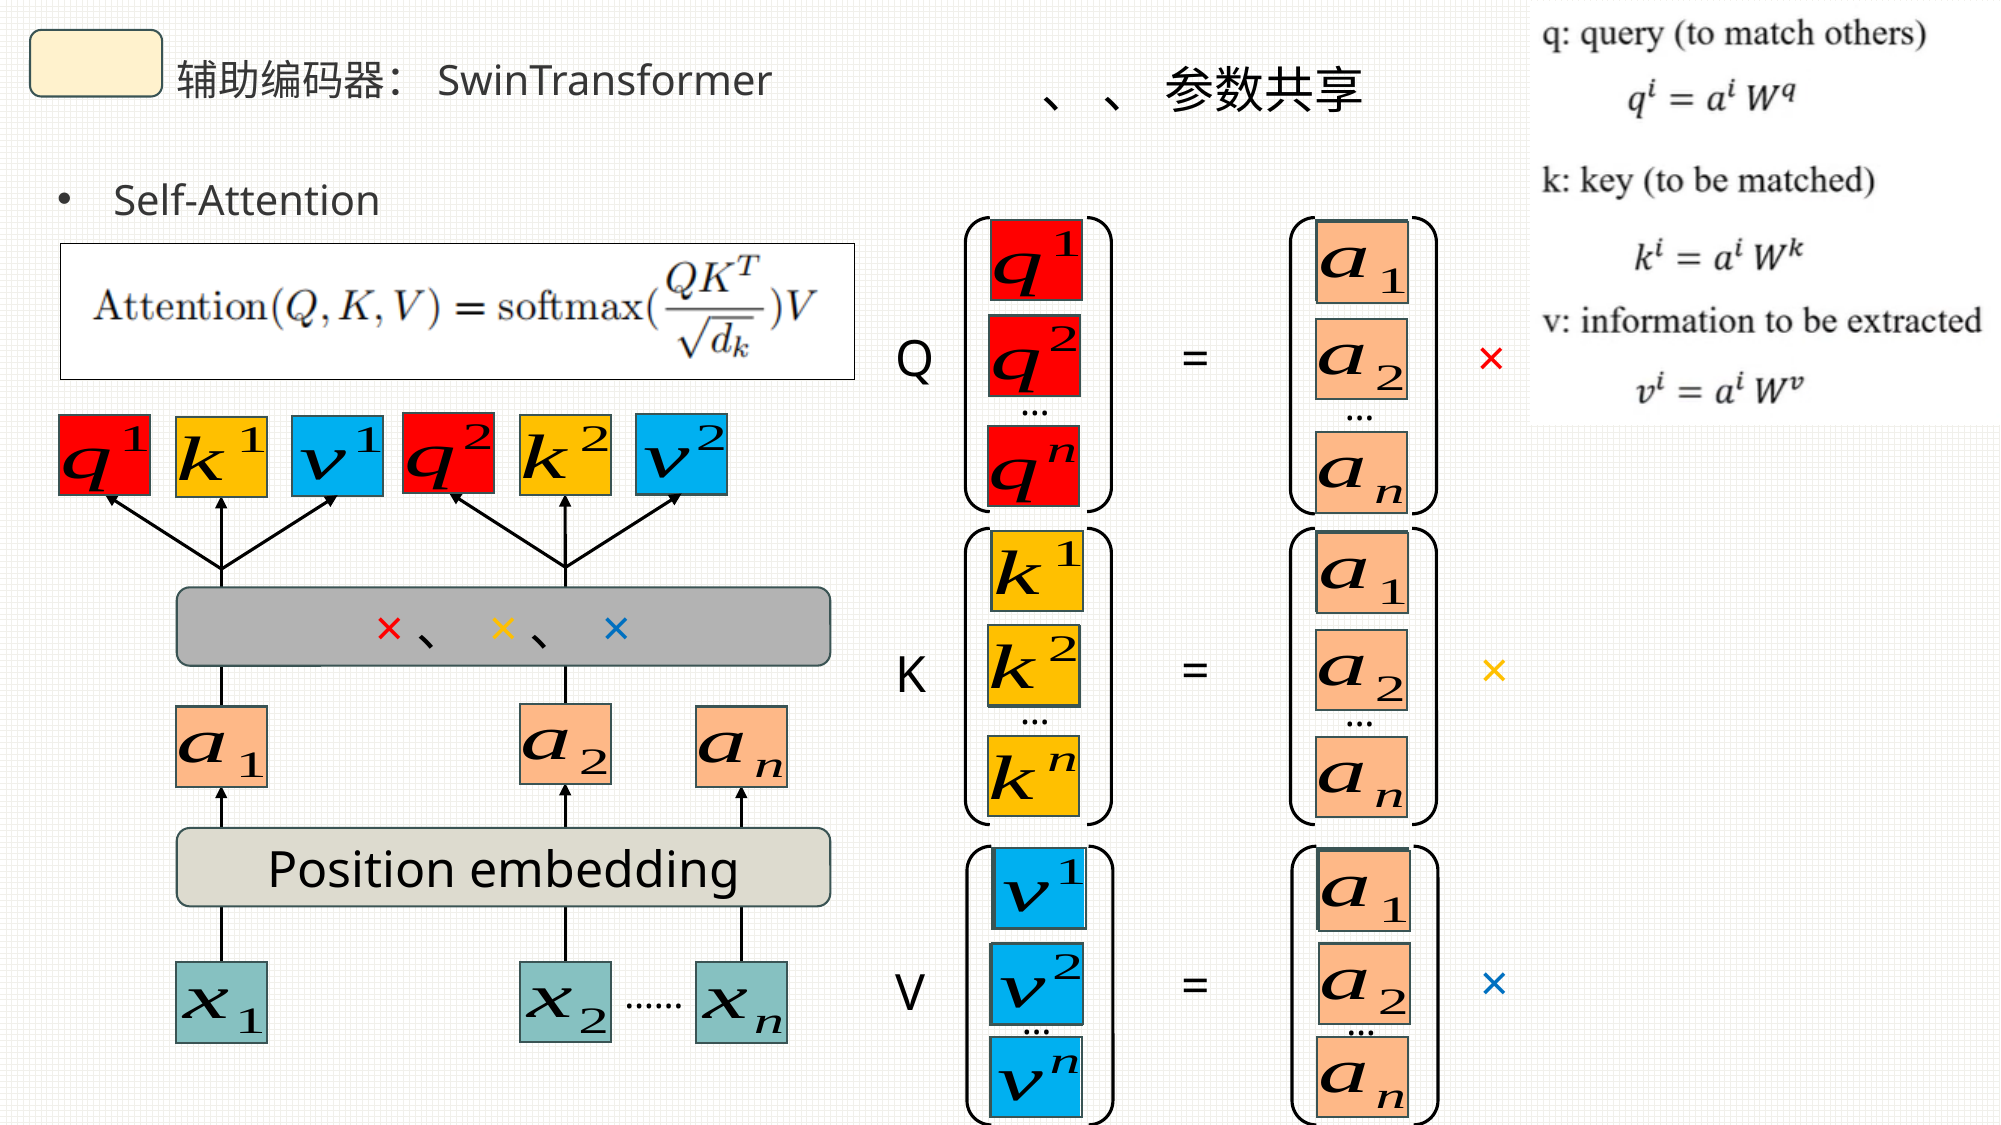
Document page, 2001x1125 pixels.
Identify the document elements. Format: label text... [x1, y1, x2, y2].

picture [1530, 1, 2000, 425]
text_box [60, 217, 1657, 1125]
text_box [28, 28, 162, 98]
text_box Self-Attention [42, 141, 711, 231]
text_box 辅助编码器：SwinTransformer [162, 21, 831, 111]
